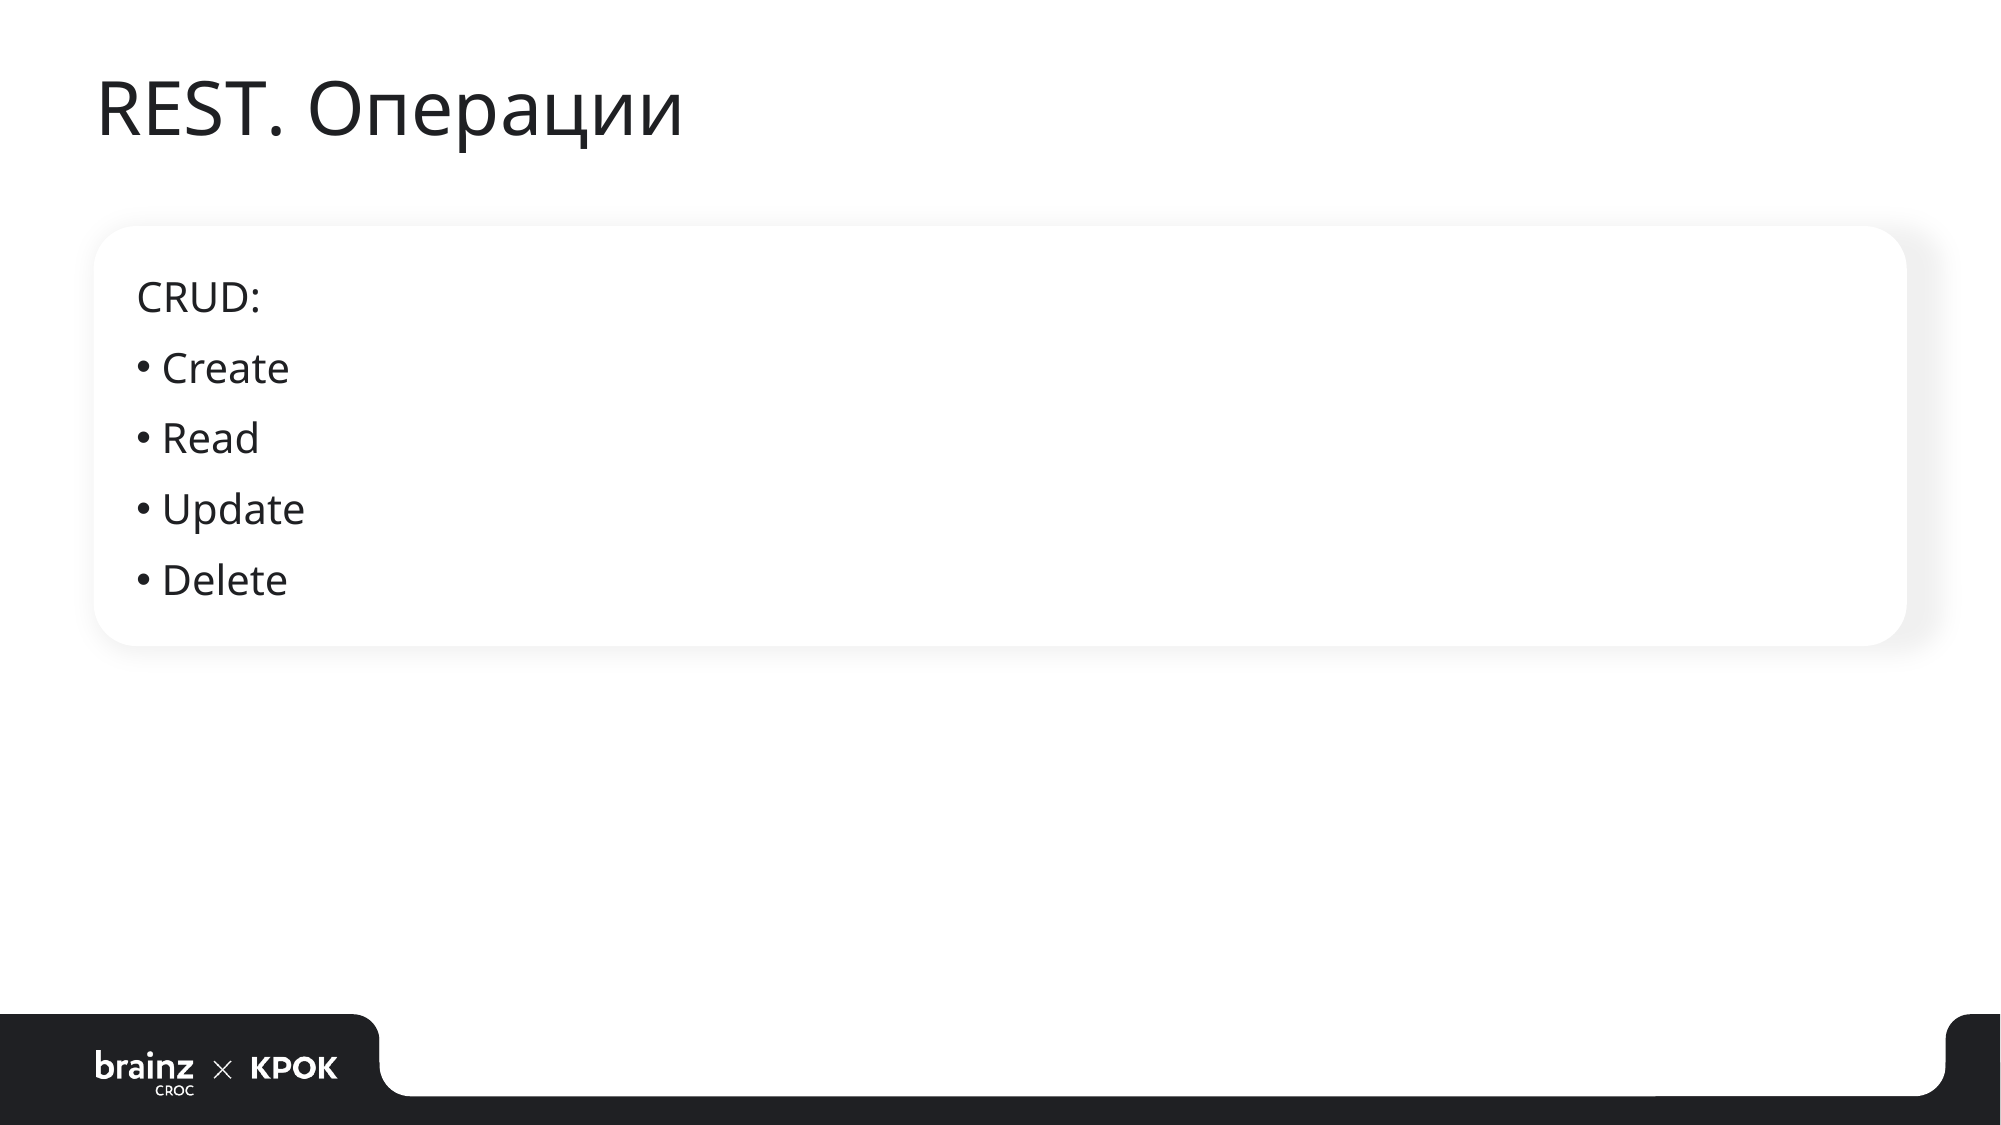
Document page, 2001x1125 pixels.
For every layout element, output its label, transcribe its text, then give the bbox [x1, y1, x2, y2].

picture [96, 1050, 338, 1096]
text_box CRUD: Create Read Update Delete [121, 263, 1849, 683]
text_box [92, 224, 1908, 648]
title REST. Операции [80, 58, 1806, 164]
